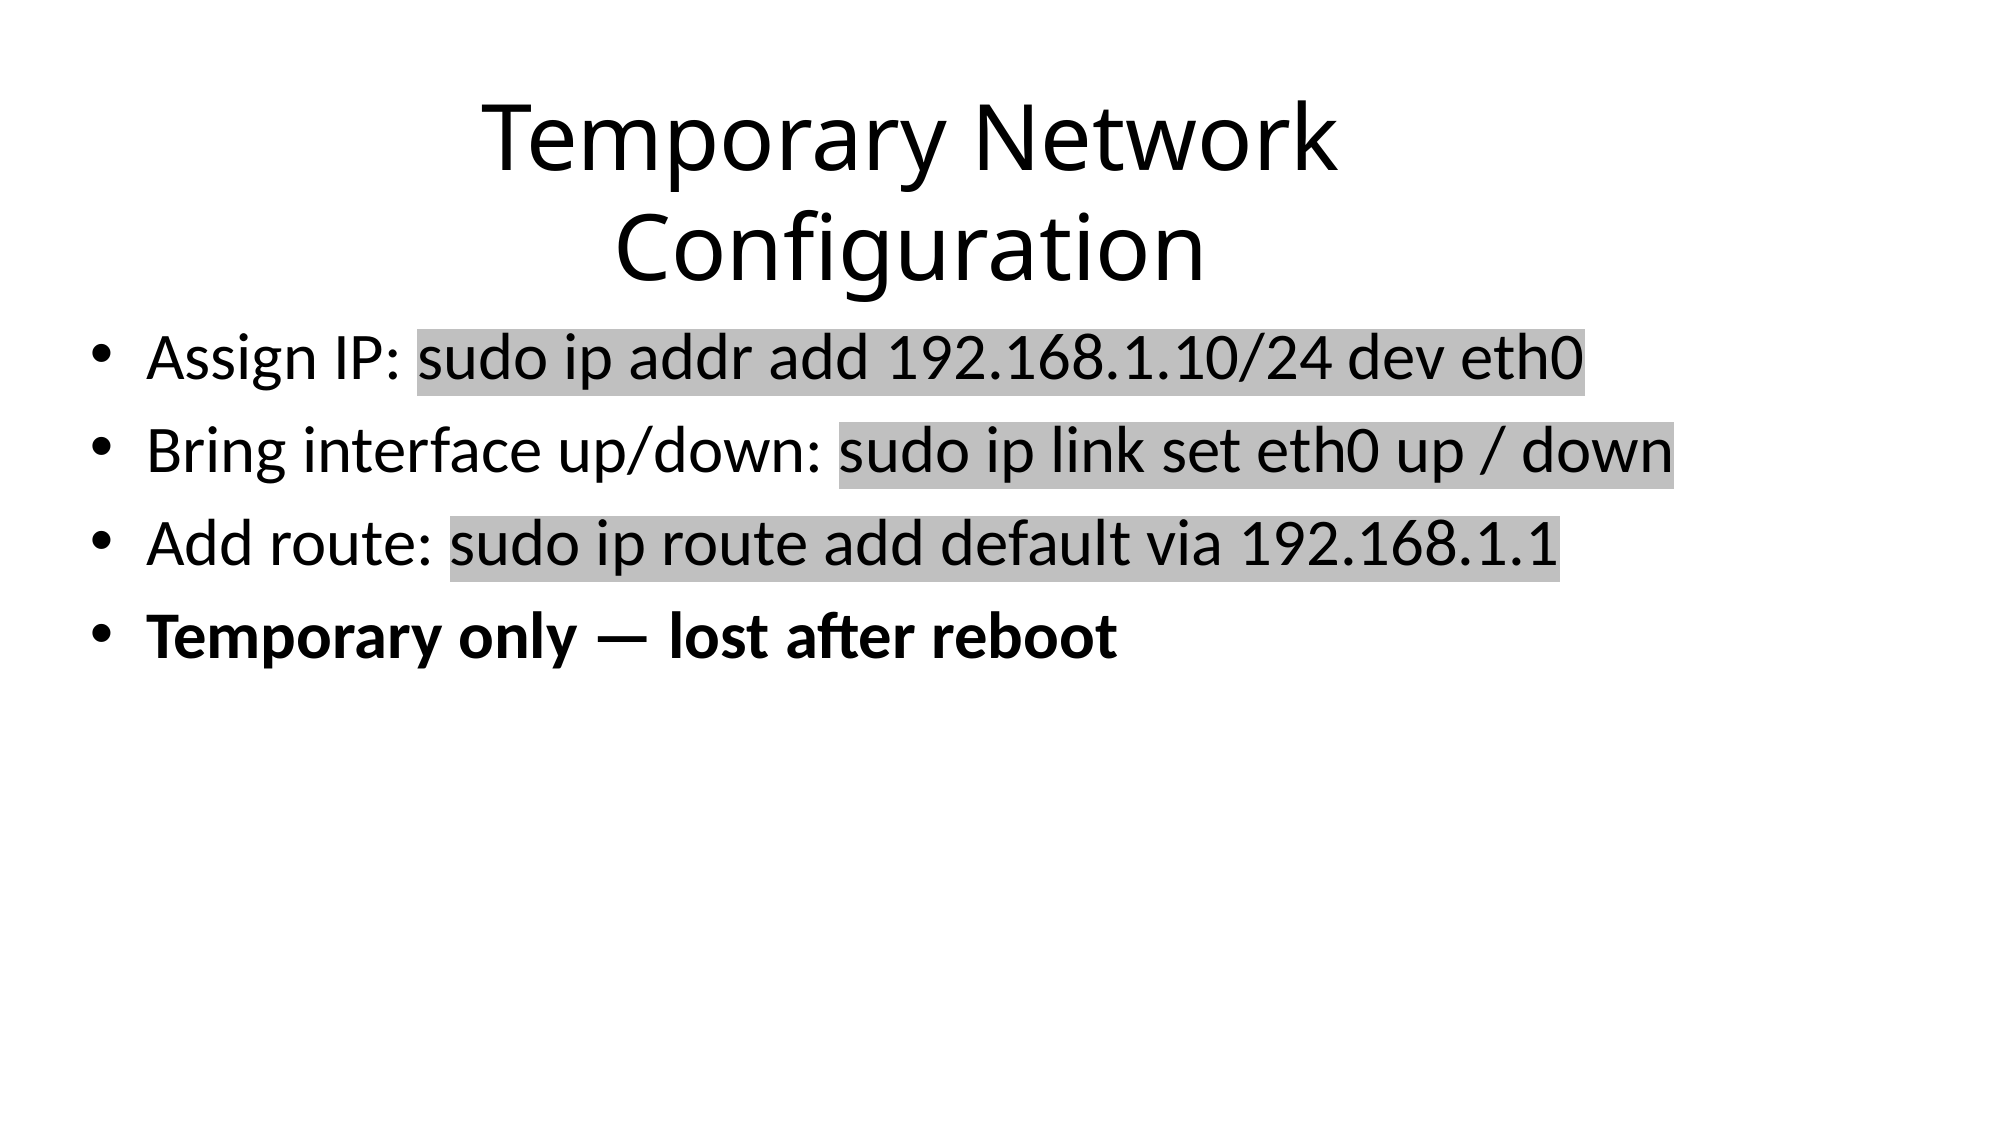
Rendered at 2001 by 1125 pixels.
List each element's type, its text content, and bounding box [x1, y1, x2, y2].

text_box Assign IP: sudo ip addr add 192.168.1.10/24 dev eth0 Bring interface up/down: sudo ip link set eth0 up / down Add route: sudo ip route add default via 192.168.1.1 Temporary only — lost after reboot [74, 211, 1875, 955]
text_box Temporary Network Configuration [235, 71, 1586, 211]
